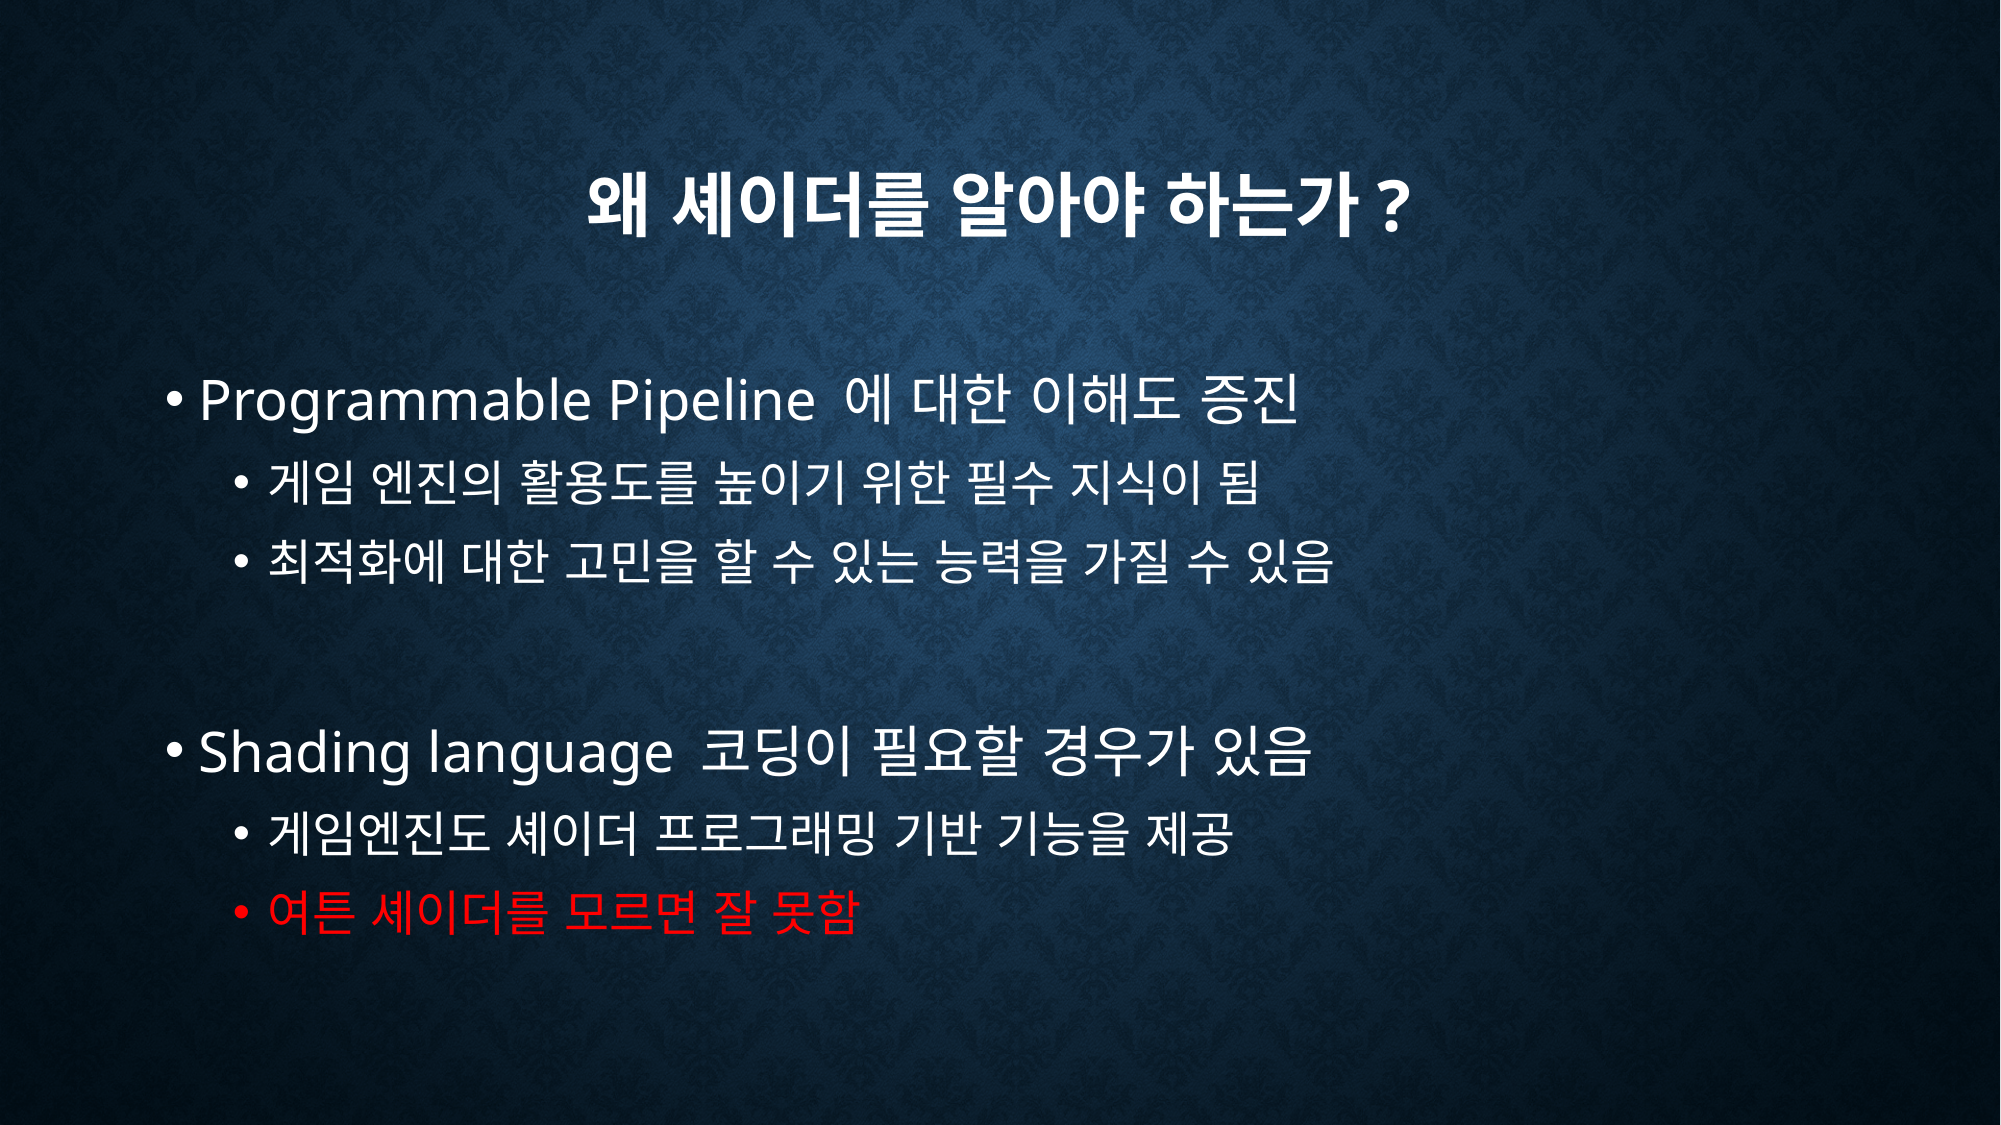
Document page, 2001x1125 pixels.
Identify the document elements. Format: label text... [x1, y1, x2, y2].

list Programmable Pipeline 에 대한 이해도 증진 게임 엔진의 활용도를 높이기 위한 필수 지식이 됨 최적화에 대한 고민을 할 수 있는 능력을 가질 수 있음 Shading language 코딩이 필요할 경우가 있음 게임엔진도 셰이더 프로그래밍 기반 기능을 제공 여튼 셰이더를 모르면 잘 못함 [149, 343, 1849, 950]
title 왜 셰이더를 알아야 하는가? [149, 99, 1849, 318]
